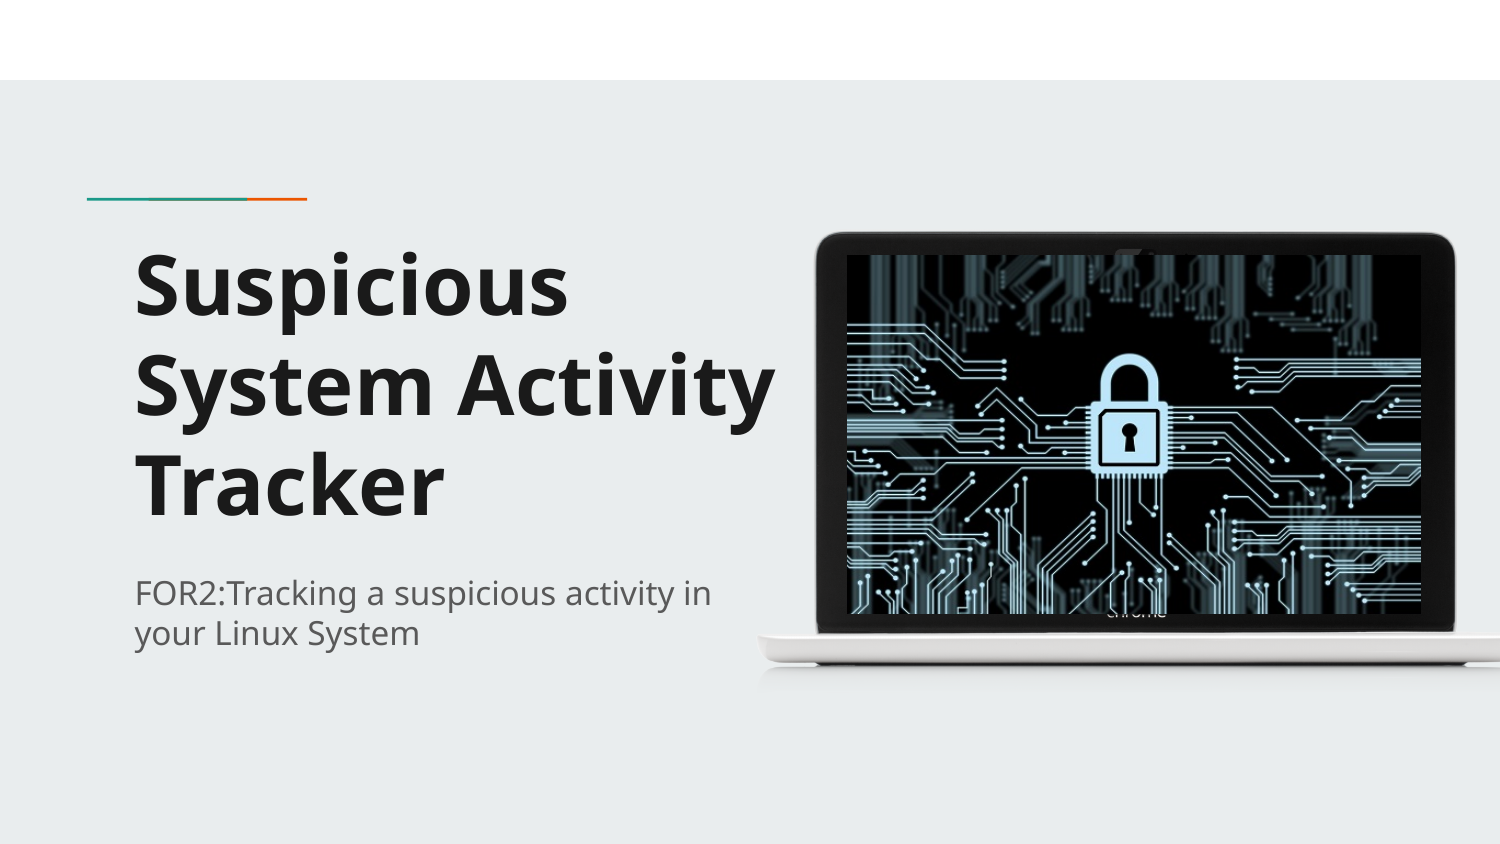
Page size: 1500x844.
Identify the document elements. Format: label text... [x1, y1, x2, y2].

subtitle FOR2:Tracking a suspicious activity in your Linux System [119, 557, 741, 693]
title Suspicious System Activity Tracker [119, 216, 808, 455]
picture [755, 229, 1500, 693]
